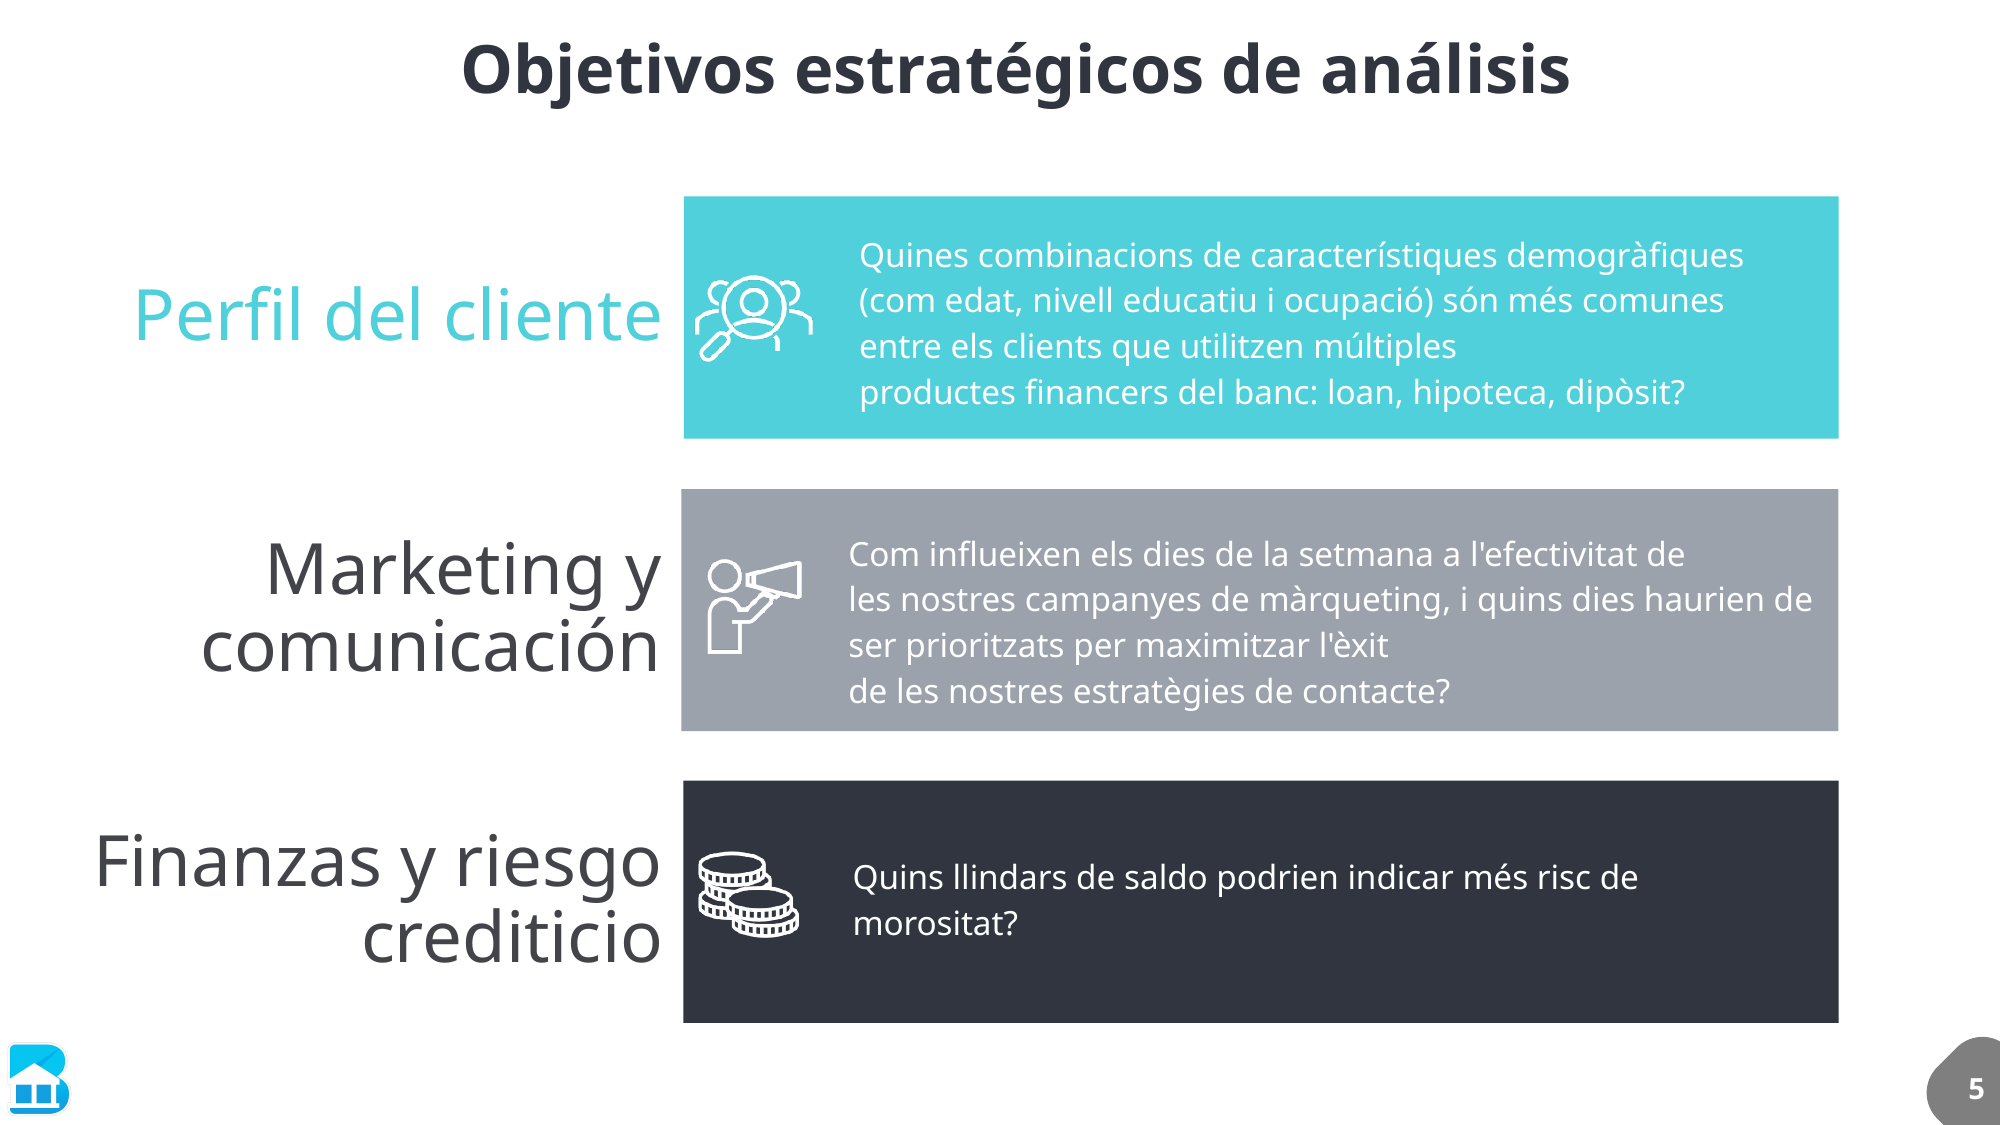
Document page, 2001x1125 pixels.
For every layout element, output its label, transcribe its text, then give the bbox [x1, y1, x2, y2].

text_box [62, 488, 1839, 732]
picture [687, 540, 820, 673]
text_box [105, 196, 1839, 439]
picture [0, 1029, 91, 1125]
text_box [53, 780, 1839, 1024]
text_box 5 [1953, 1063, 1999, 1114]
picture [687, 251, 820, 383]
text_box Objetivos estratégicos de análisis [416, 27, 1617, 108]
text_box [1926, 1036, 2000, 1125]
picture [687, 835, 806, 953]
